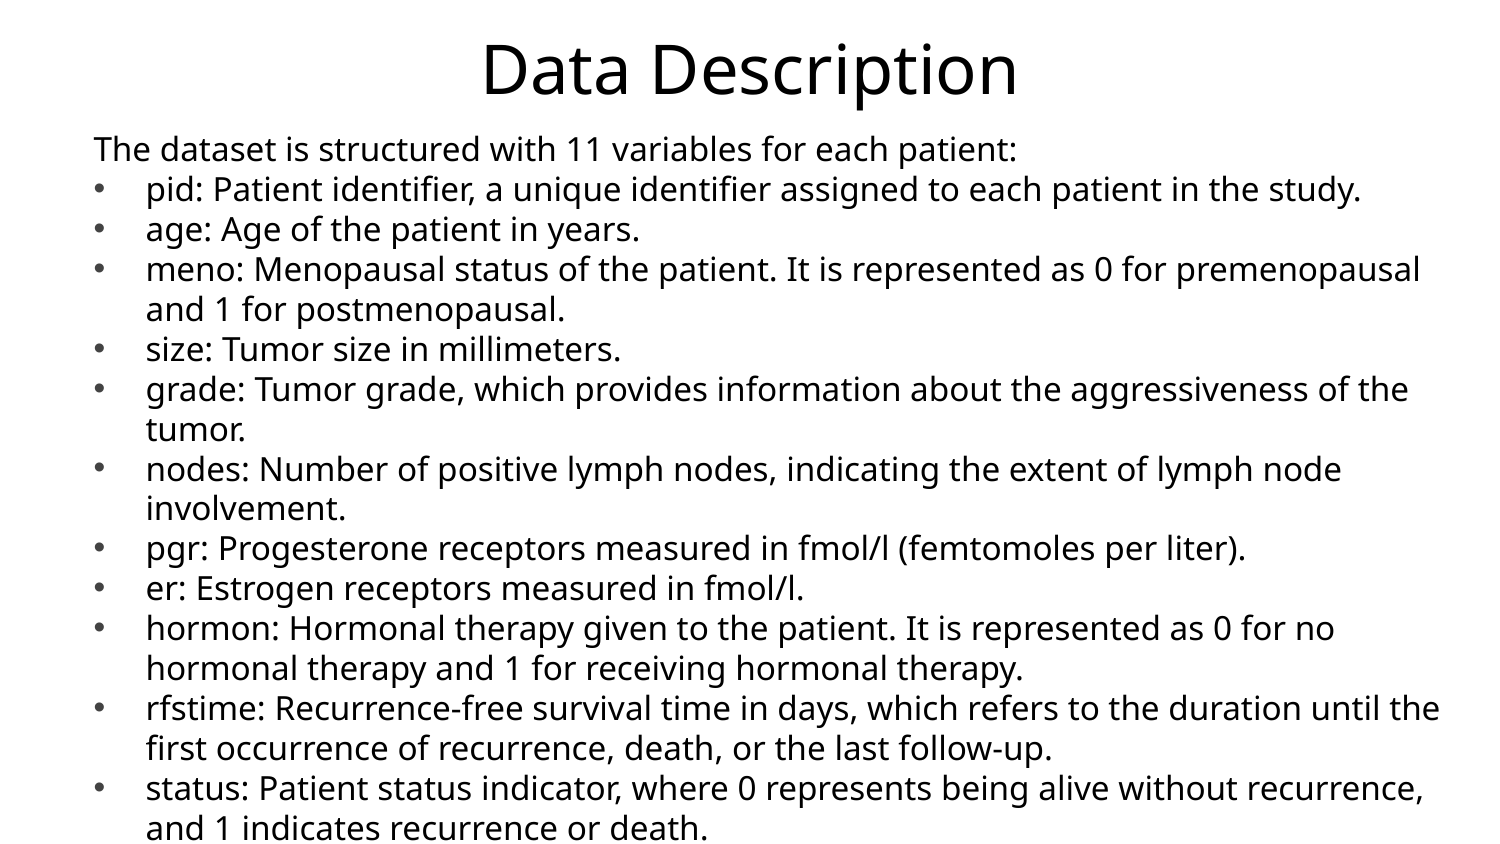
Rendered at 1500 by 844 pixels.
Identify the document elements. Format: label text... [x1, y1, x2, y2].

title Data Description [118, 20, 1382, 115]
list The dataset is structured with 11 variables for each patient: pid: Patient identifier, a unique identifier assigned to each patient in the study. age: Age of the patient in years. meno: Menopausal status of the patient. It is represented as 0 for premenopausal and 1 for postmenopausal. size: Tumor size in millimeters. grade: Tumor grade, which provides information about the aggressiveness of the tumor. nodes: Number of positive lymph nodes, indicating the extent of lymph node involvement. pgr: Progesterone receptors measured in fmol/l (femtomoles per liter). er: Estrogen receptors measured in fmol/l. hormon: Hormonal therapy given to the patient. It is represented as 0 for no hormonal therapy and 1 for receiving hormonal therapy. rfstime: Recurrence-free survival time in days, which refers to the duration until the first occurrence of recurrence, death, or the last follow-up. status: Patient status indicator, where 0 represents being alive without recurrence, and 1 indicates recurrence or death. [55, 113, 1470, 731]
